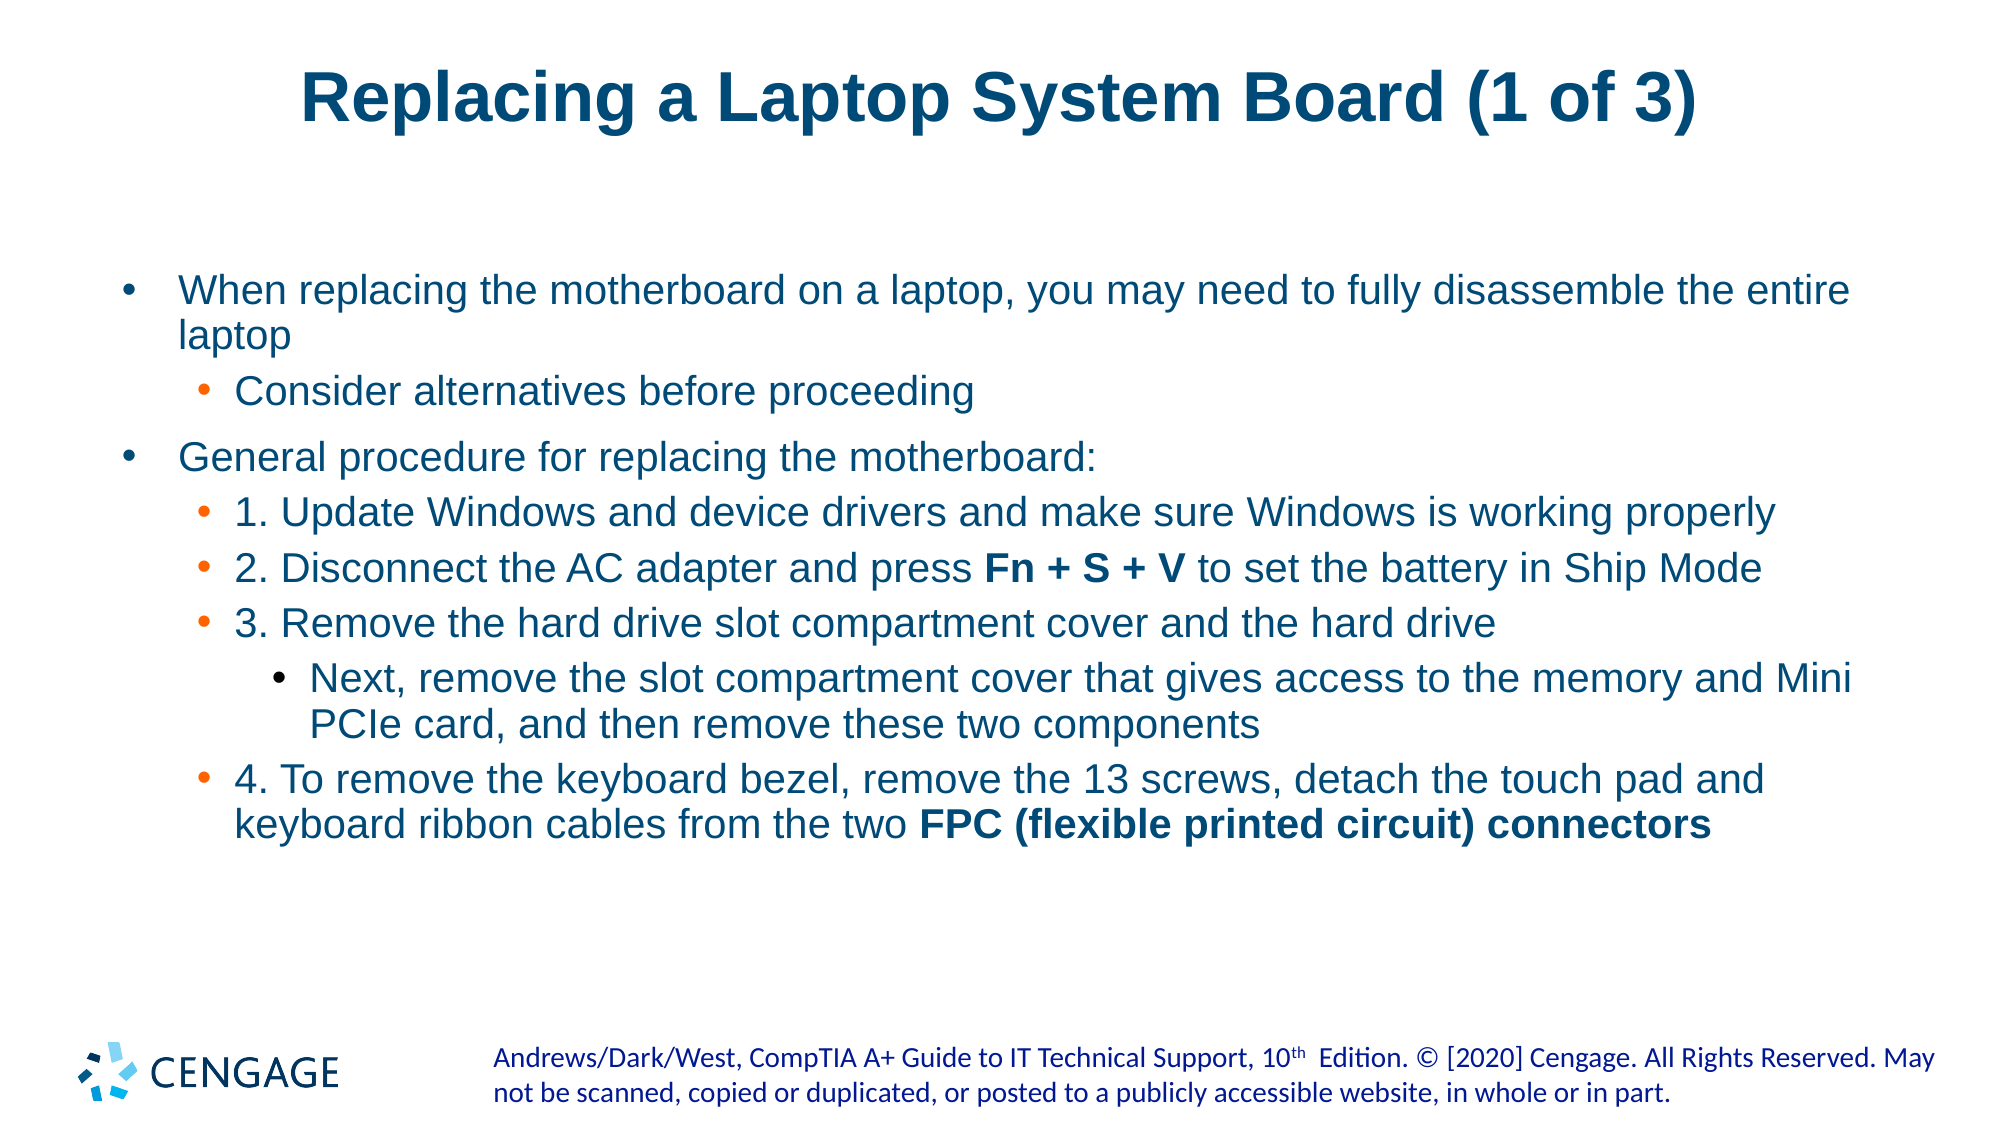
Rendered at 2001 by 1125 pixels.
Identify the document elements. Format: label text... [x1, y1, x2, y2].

title Replacing a Laptop System Board (1 of 3) [137, 59, 1863, 171]
picture [78, 1042, 338, 1101]
list When replacing the motherboard on a laptop, you may need to fully disassemble the entire laptop Consider alternatives before proceeding General procedure for replacing the motherboard: 1. Update Windows and device drivers and make sure Windows is working properly 2. Disconnect the AC adapter and press Fn + S + V to set the battery in Ship Mode 3. Remove the hard drive slot compartment cover and the hard drive Next, remove the slot compartment cover that gives access to the memory and Mini PCIe card, and then remove these two components 4. To remove the keyboard bezel, remove the 13 screws, detach the touch pad and keyboard ribbon cables from the two FPC (flexible printed circuit) connectors [121, 268, 1880, 990]
